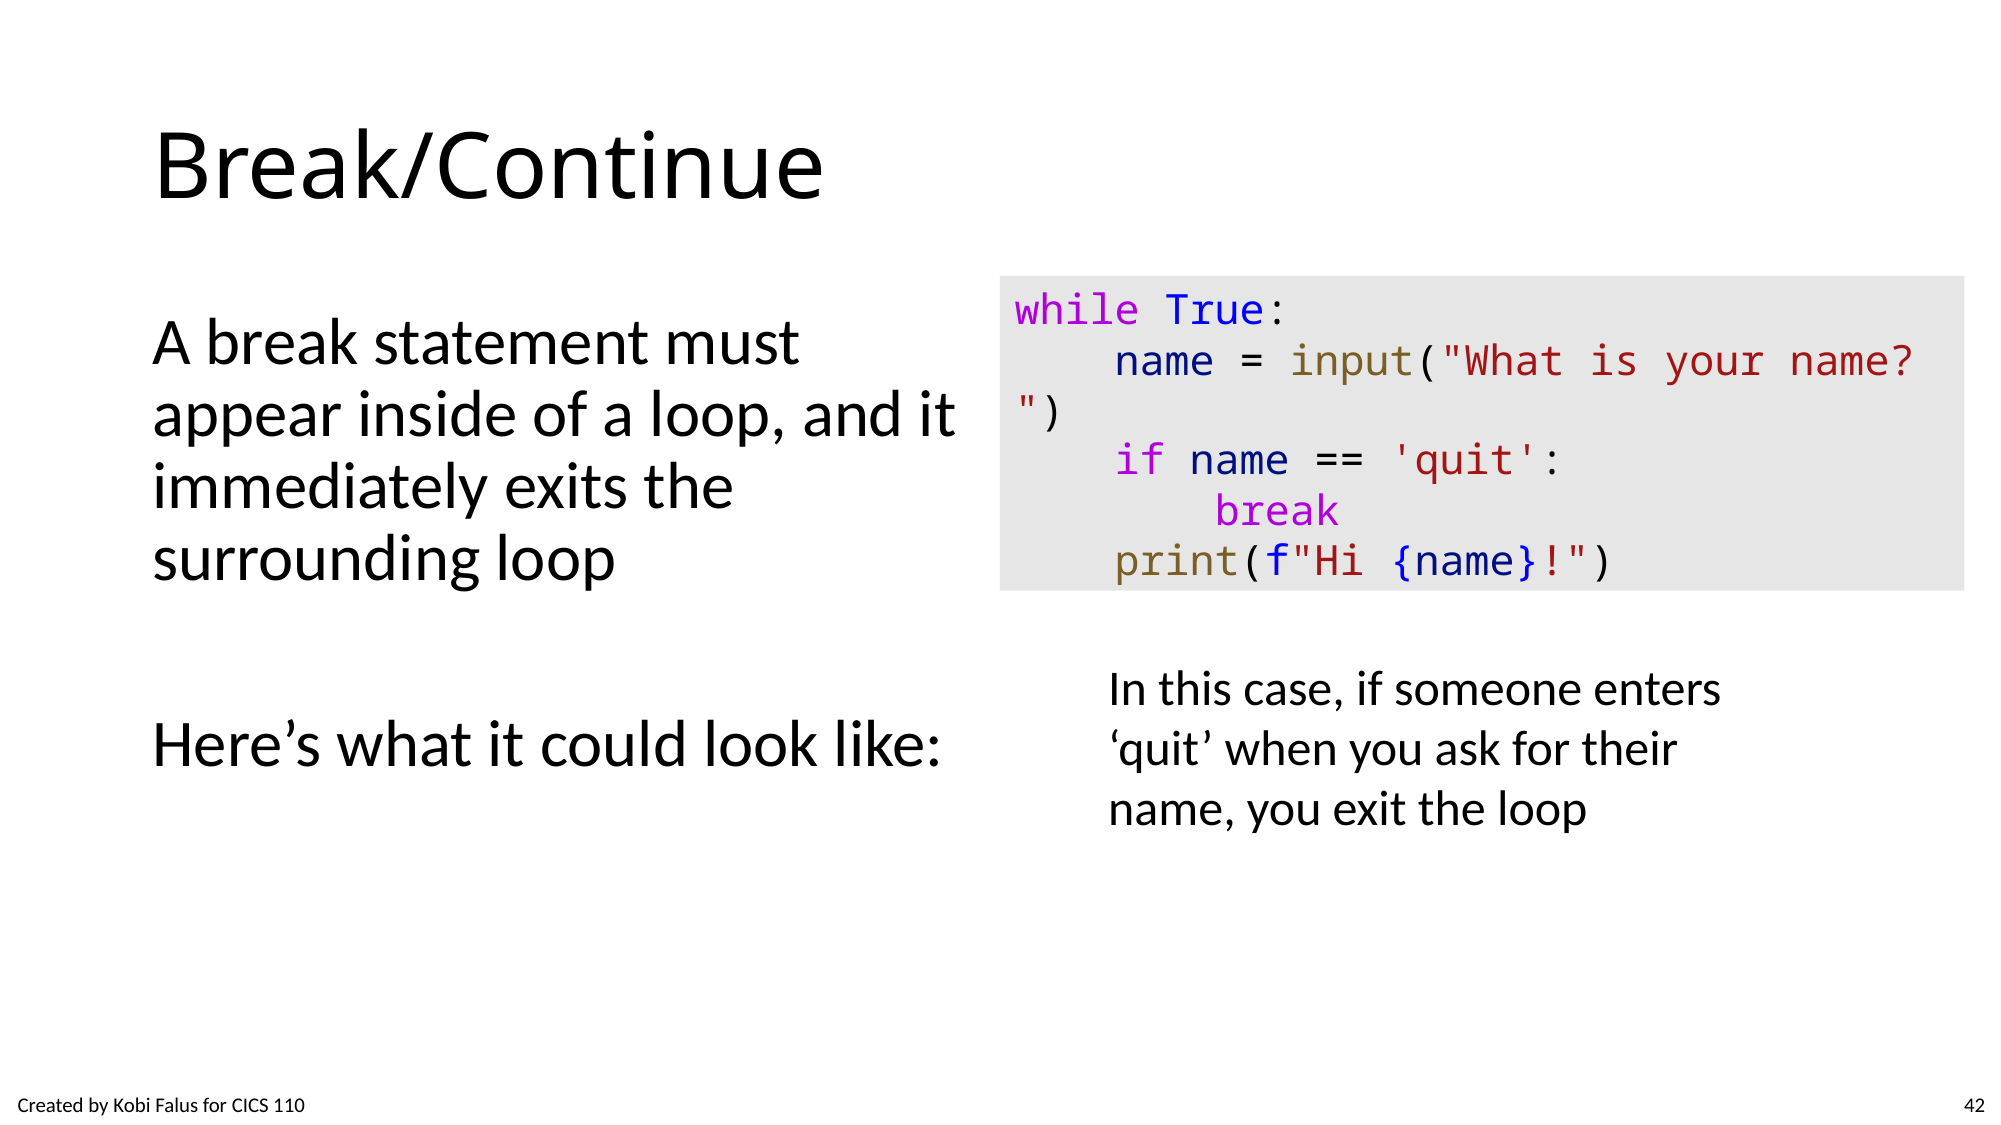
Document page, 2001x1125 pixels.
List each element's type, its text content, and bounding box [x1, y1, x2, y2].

text_box In this case, if someone enters ‘quit’ when you ask for their name, you exit the loop [1093, 648, 1770, 844]
title Break/Continue [137, 59, 1863, 278]
list A break statement must appear inside of a loop, and it immediately exits the surrounding loop Here’s what it could look like: [137, 299, 1044, 1014]
text_box while True: name = input("What is your name? ") if name == 'quit': break print(f"Hi {name}!") [999, 275, 1965, 591]
